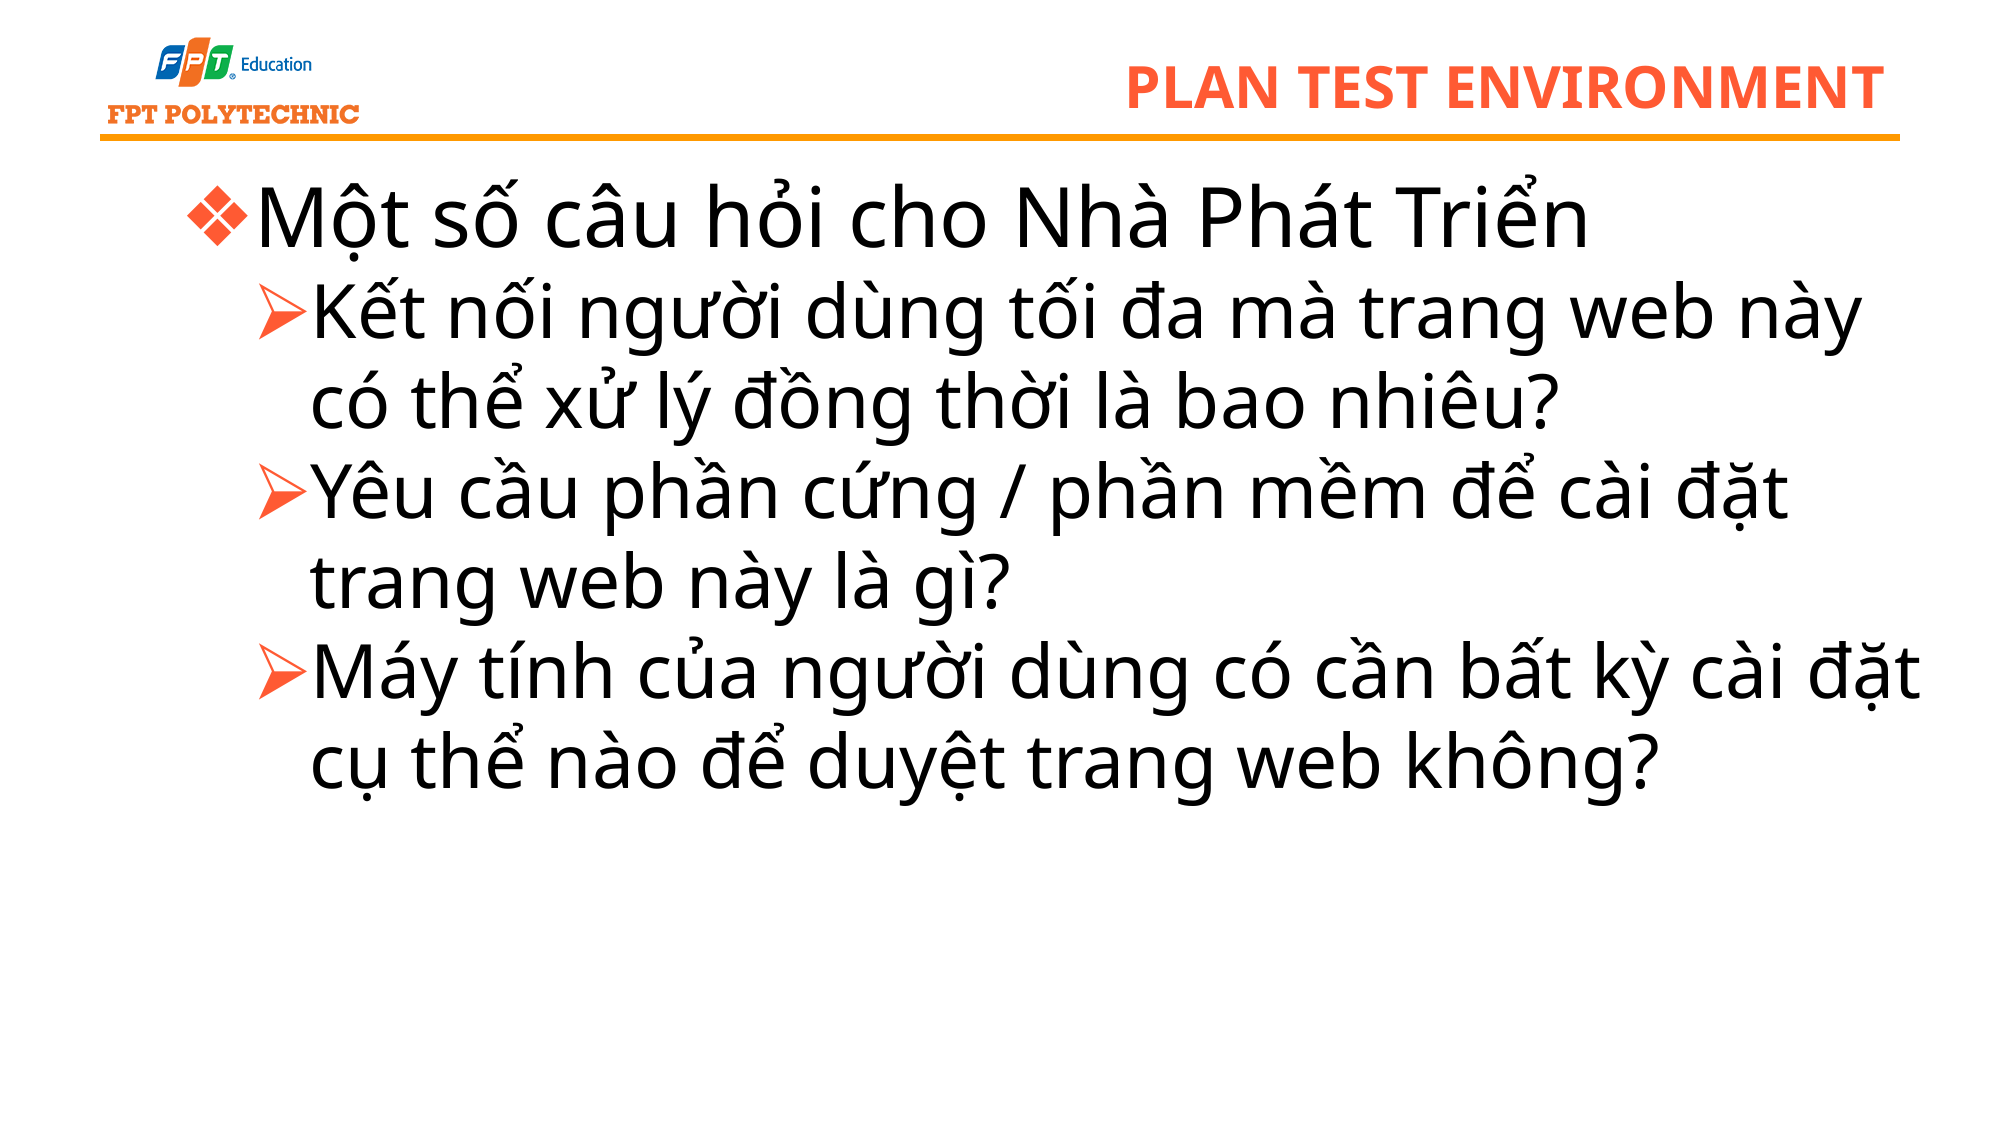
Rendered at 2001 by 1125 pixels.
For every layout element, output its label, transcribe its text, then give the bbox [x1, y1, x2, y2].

picture [99, 25, 367, 134]
title plan test environment [366, 45, 1900, 125]
text_box Một số câu hỏi cho Nhà Phát Triển Kết nối người dùng tối đa mà trang web này có thể xử lý đồng thời là bao nhiêu? Yêu cầu phần cứng / phần mềm để cài đặt trang web này là gì? Máy tính của người dùng có cần bất kỳ cài đặt cụ thể nào để duyệt trang web không? [106, 156, 1970, 1102]
picture [99, 135, 367, 143]
